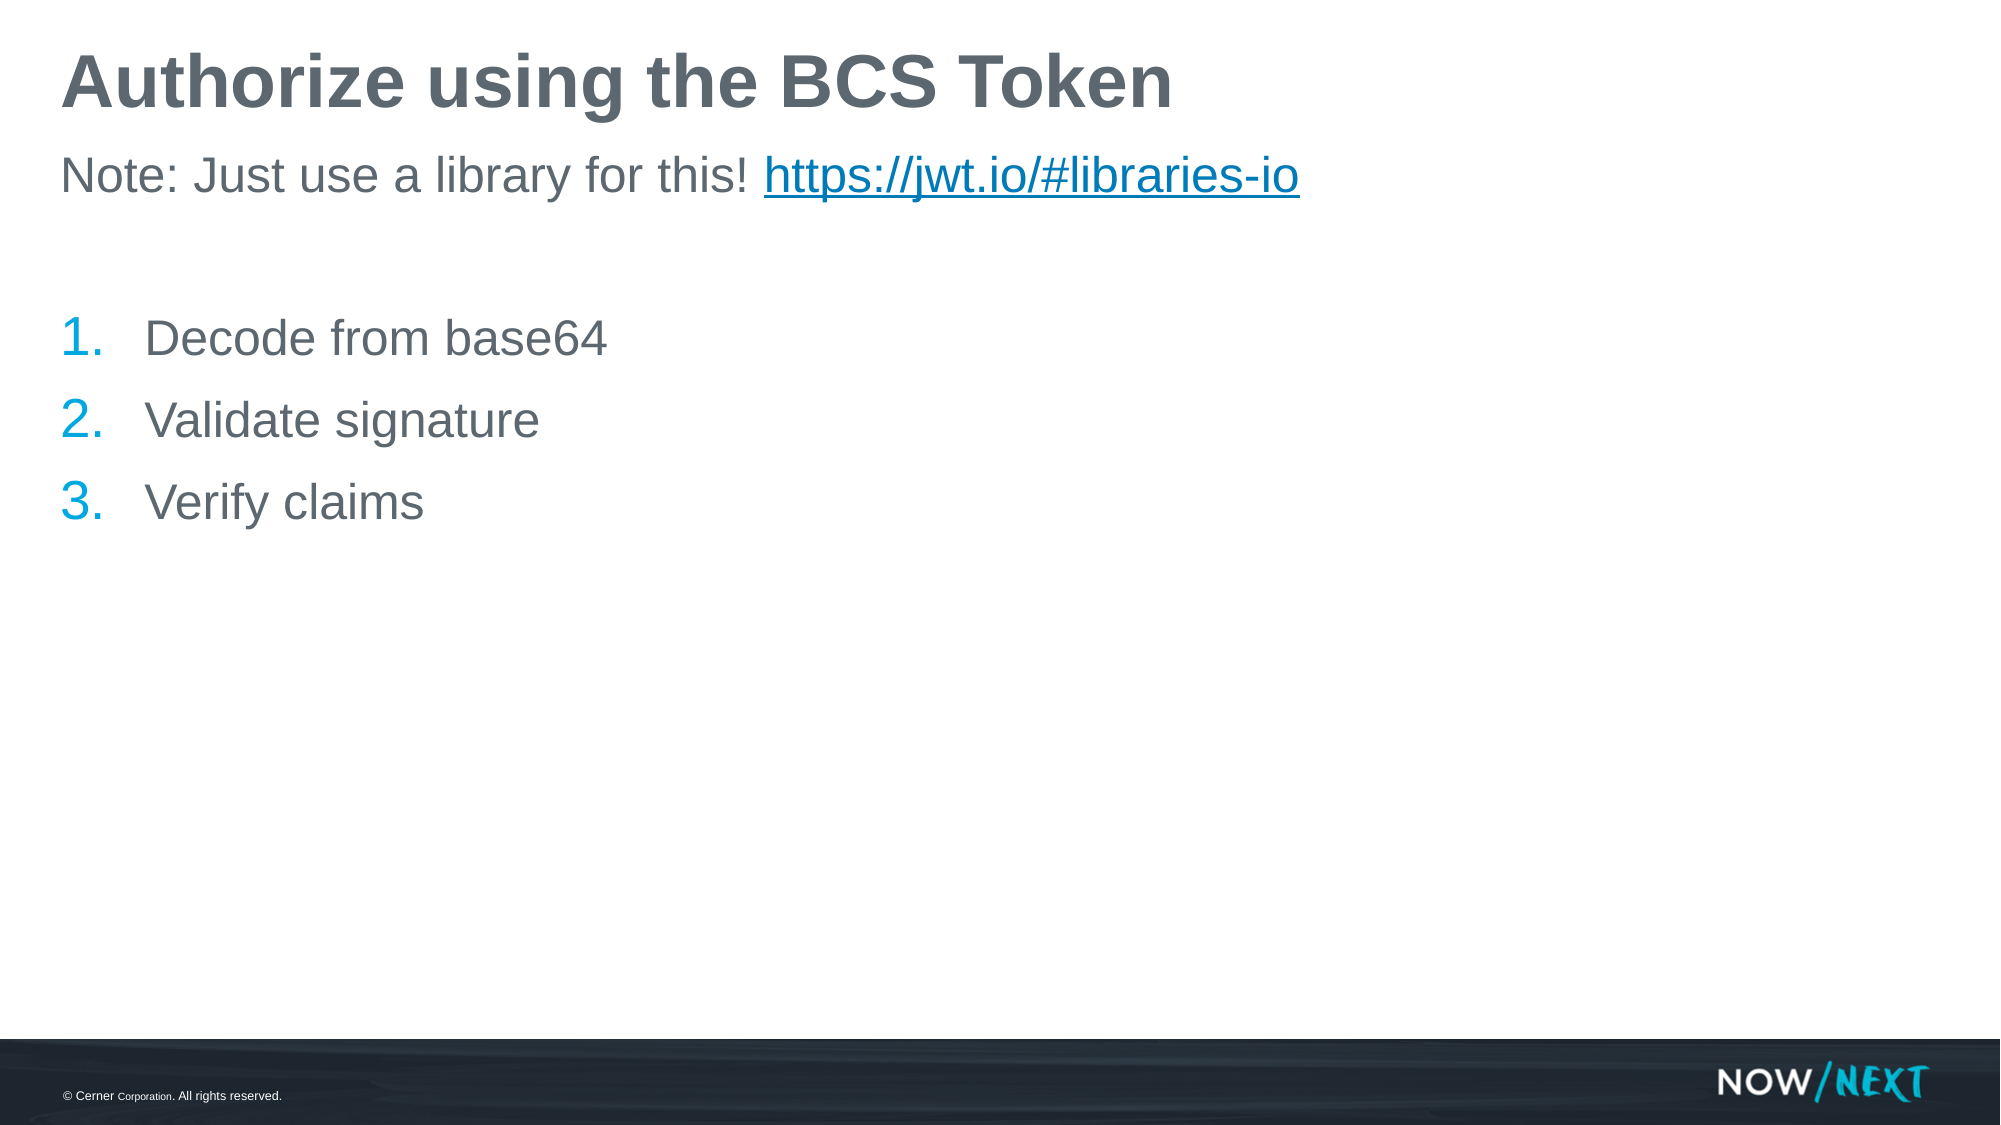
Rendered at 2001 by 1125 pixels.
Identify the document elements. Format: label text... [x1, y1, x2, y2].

picture [0, 1039, 2000, 1125]
title Authorize using the BCS Token [0, 0, 2000, 116]
list Note: Just use a library for this! https://jwt.io/#libraries-io Decode from base64 Validate signature Verify claims [0, 149, 2000, 963]
